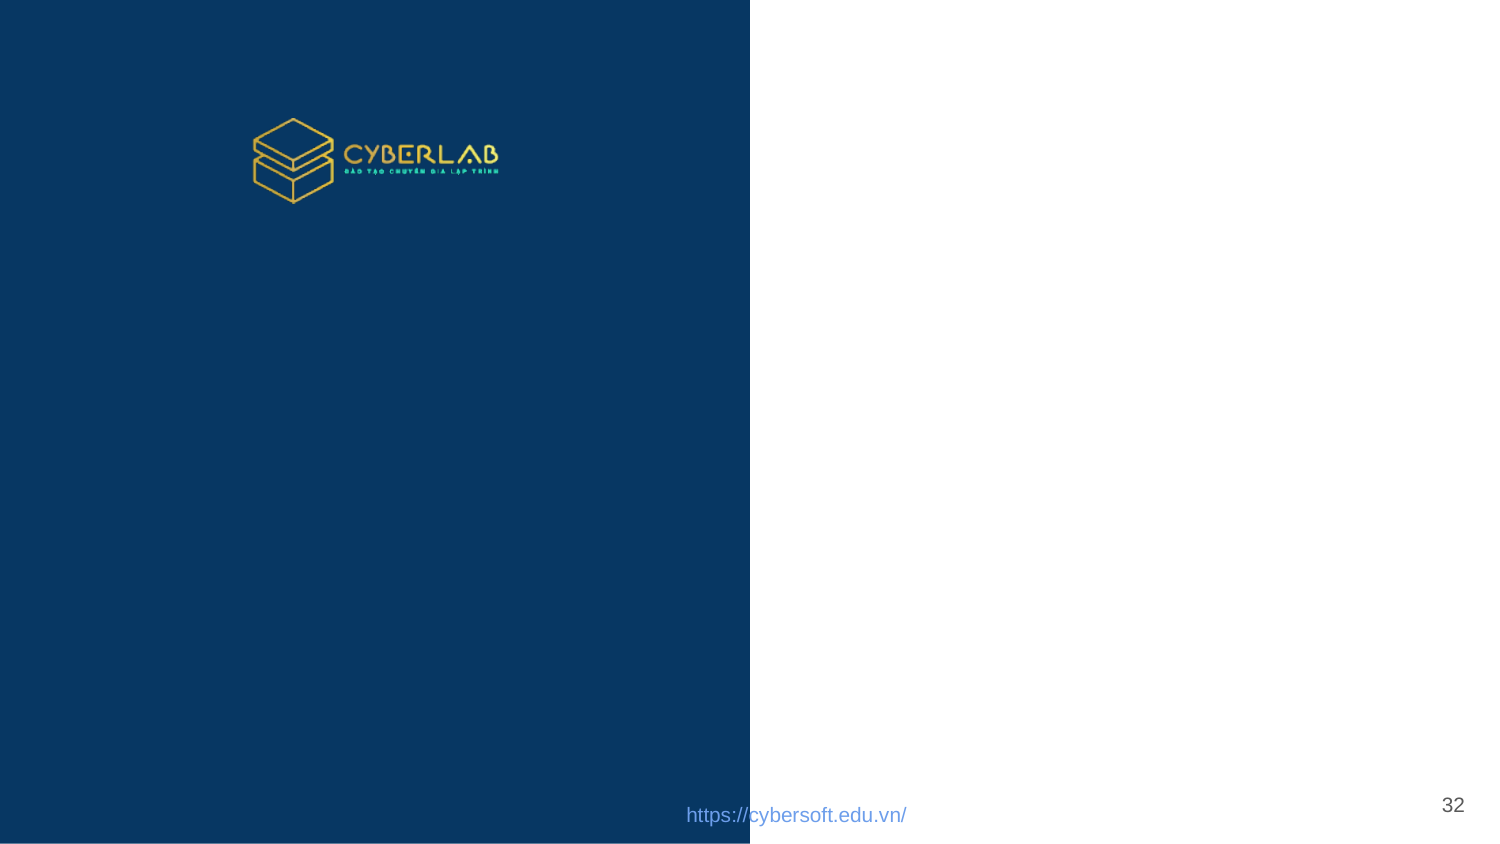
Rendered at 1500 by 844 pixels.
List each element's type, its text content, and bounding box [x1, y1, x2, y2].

slide_number 32 [1389, 782, 1480, 830]
picture [239, 118, 511, 204]
